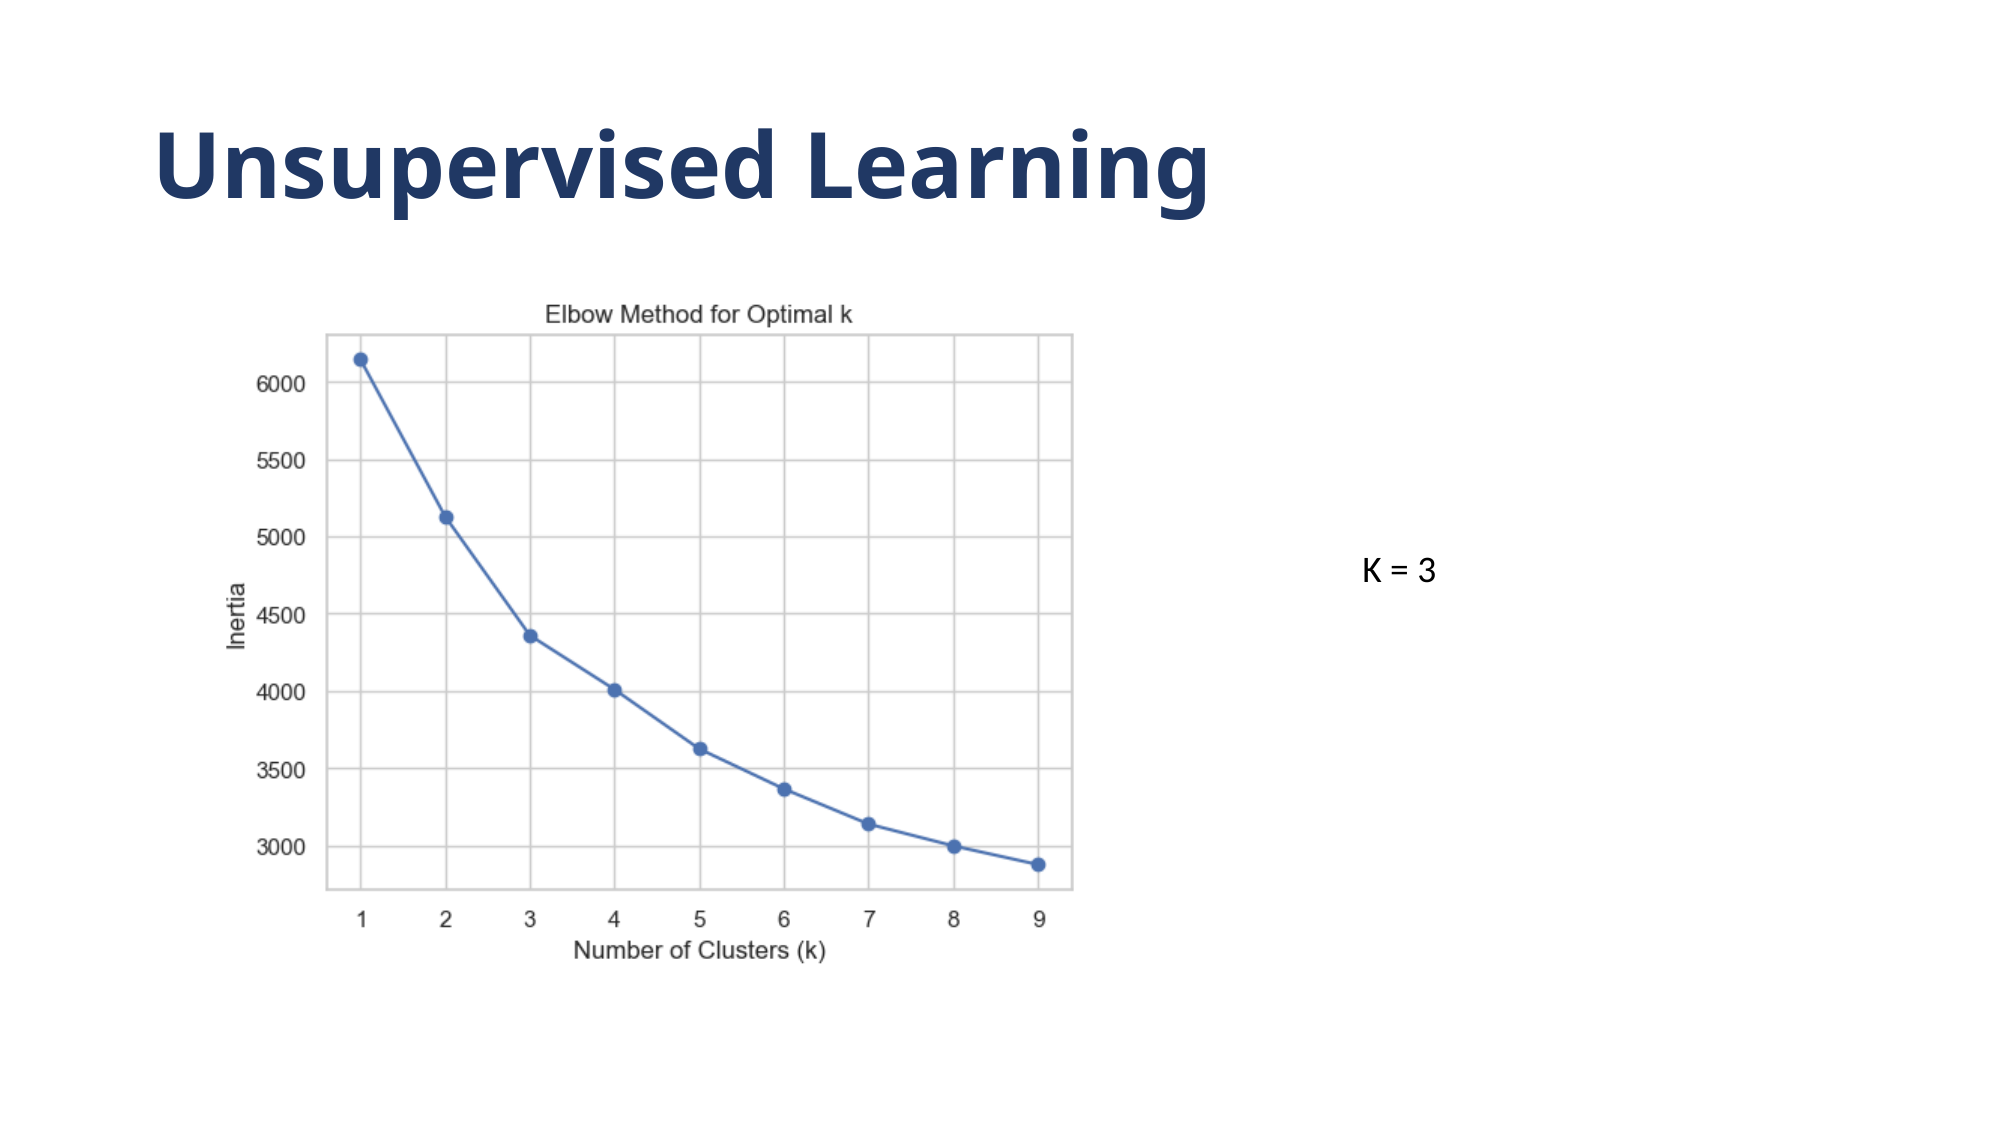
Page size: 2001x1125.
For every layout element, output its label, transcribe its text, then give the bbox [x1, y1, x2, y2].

text_box K = 3 [1347, 537, 1452, 598]
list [210, 290, 1085, 977]
title Unsupervised Learning [137, 59, 1863, 278]
